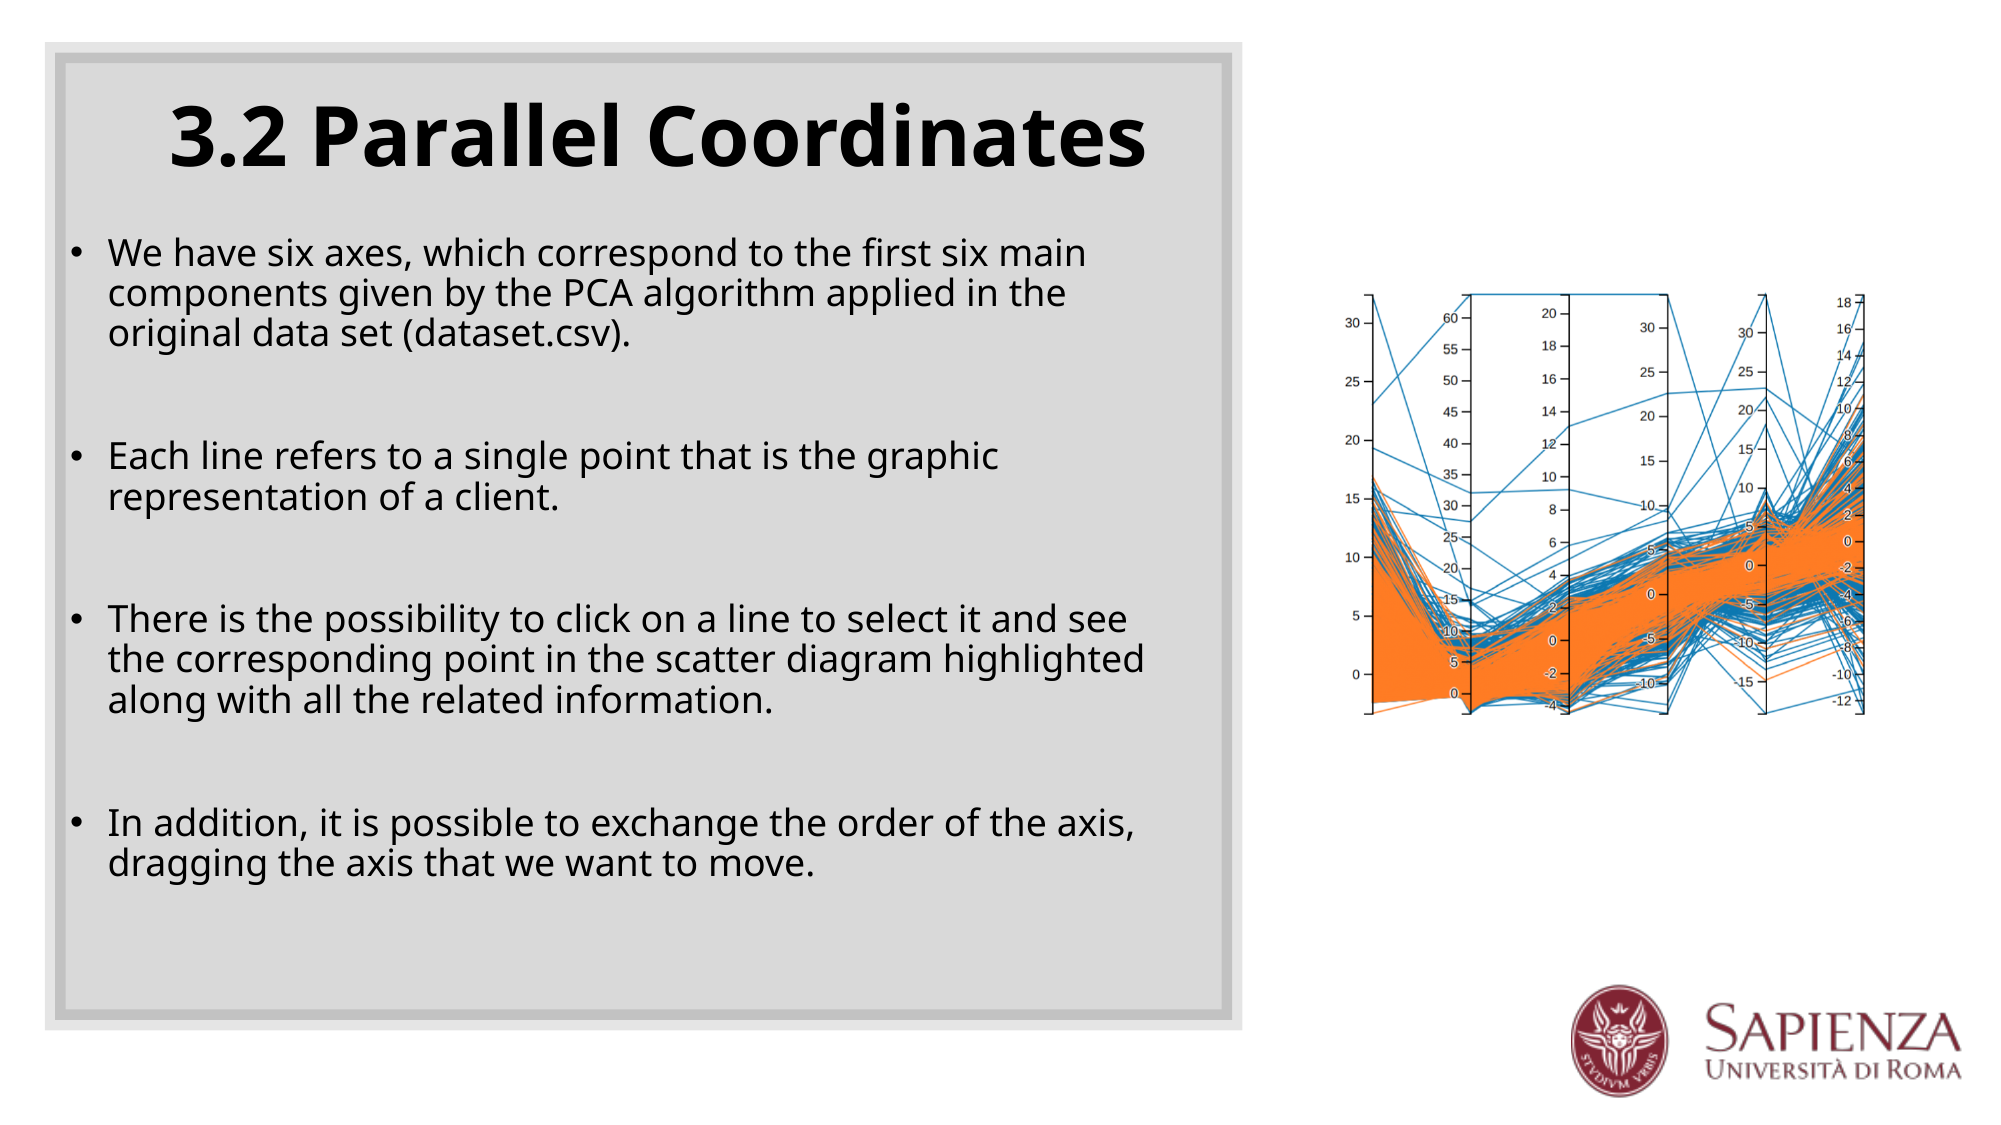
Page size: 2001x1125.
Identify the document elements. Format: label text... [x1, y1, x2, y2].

picture [1325, 275, 1889, 741]
picture [1571, 942, 2000, 1125]
title 3.2 Parallel Coordinates [110, 52, 1208, 226]
list We have six axes, which correspond to the first six main components given by the PCA algorithm applied in the original data set (dataset.csv). Each line refers to a single point that is the graphic representation of a client. There is the possibility to click on a line to select it and see the corresponding point in the scatter diagram highlighted along with all the related information. In addition, it is possible to exchange the order of the axis, dragging the axis that we want to move. [55, 226, 1208, 982]
text_box [54, 52, 1233, 1021]
